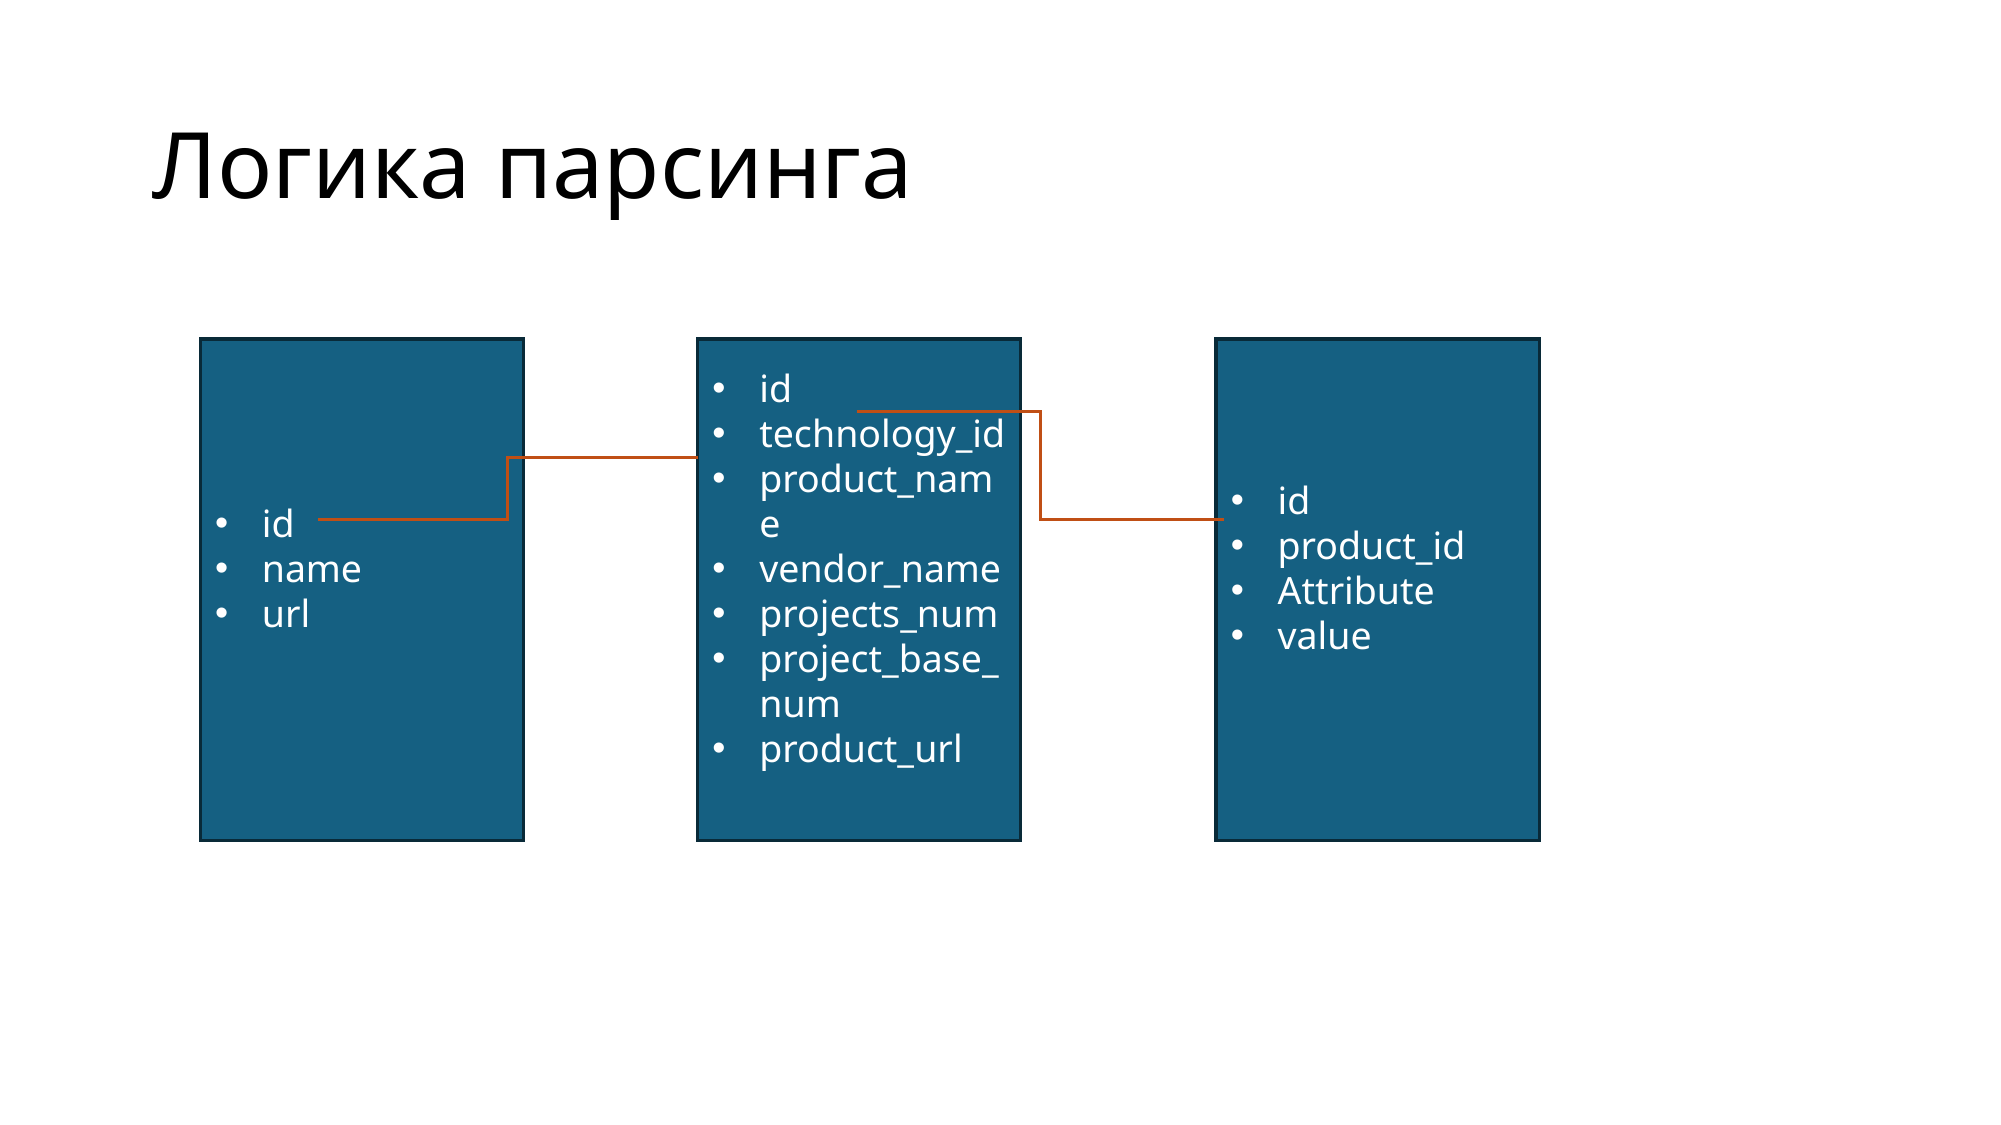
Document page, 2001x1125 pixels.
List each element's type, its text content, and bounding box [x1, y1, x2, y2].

text_box id name url [199, 337, 525, 842]
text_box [856, 411, 1225, 520]
title Логика парсинга [137, 59, 1863, 278]
text_box id product_id Attribute value [1214, 337, 1541, 842]
text_box id technology_id product_name vendor_name projects_num project_base_num product_url [696, 337, 1022, 842]
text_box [317, 457, 699, 520]
